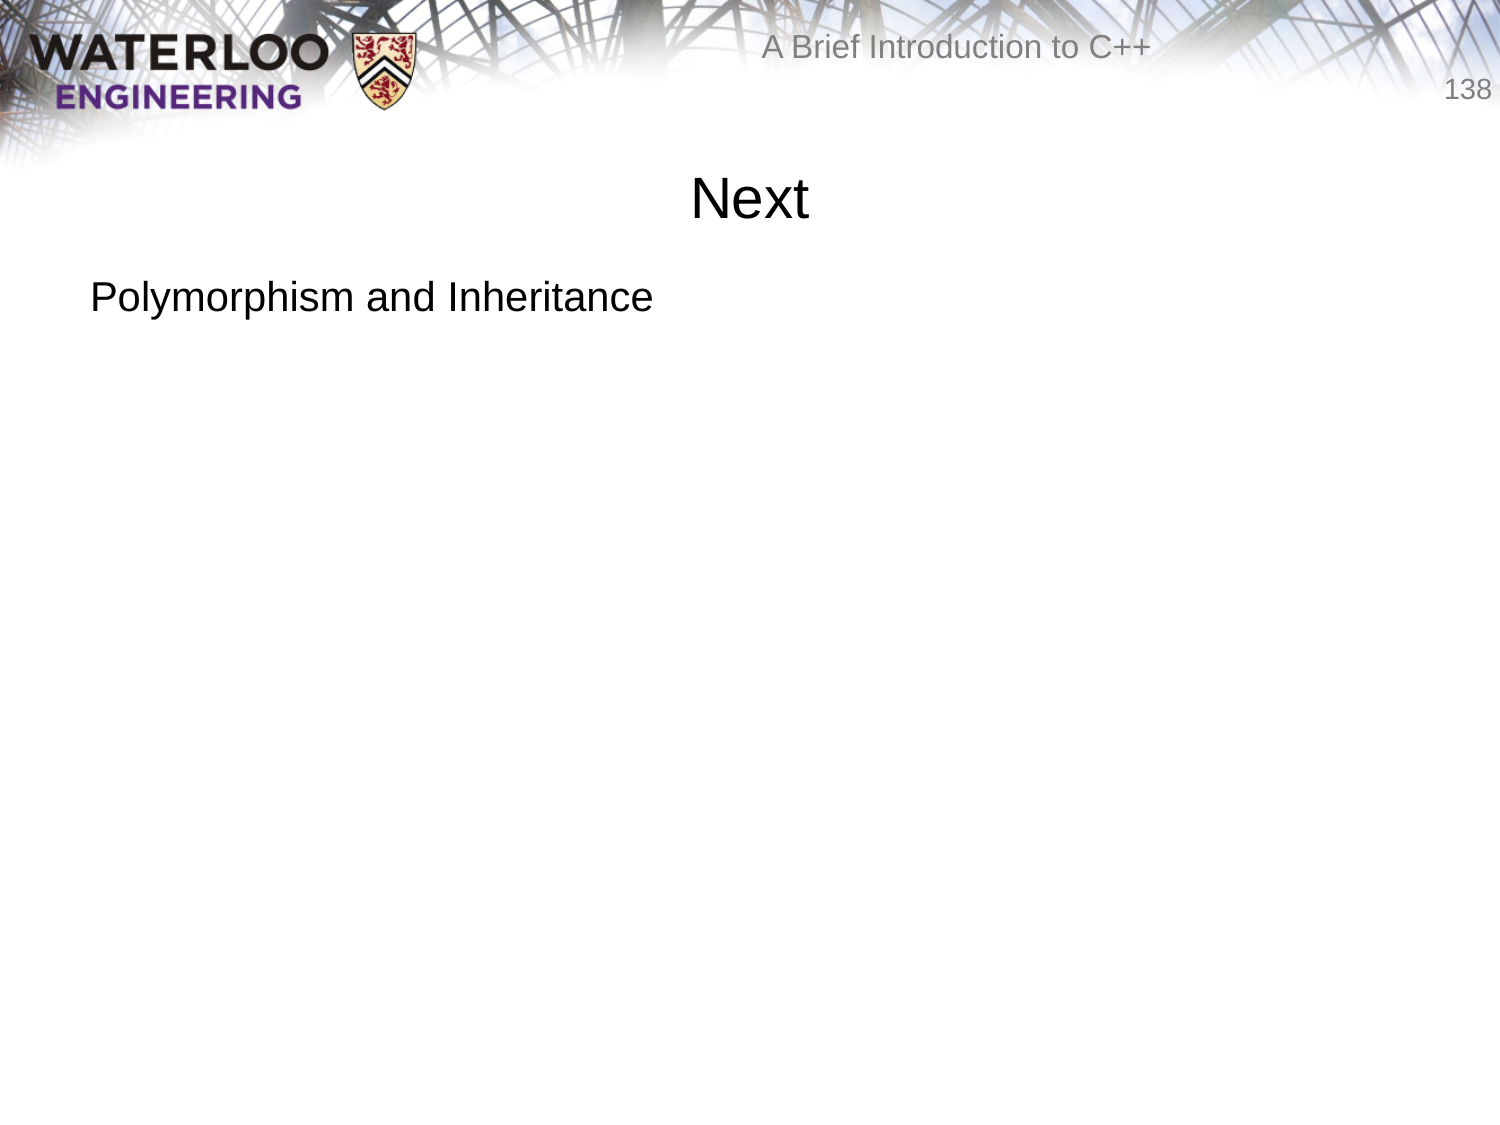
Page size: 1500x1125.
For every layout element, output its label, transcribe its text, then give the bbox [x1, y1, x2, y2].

picture [0, 0, 1500, 1125]
title Next [74, 101, 1426, 262]
list Polymorphism and Inheritance [74, 262, 1426, 1006]
